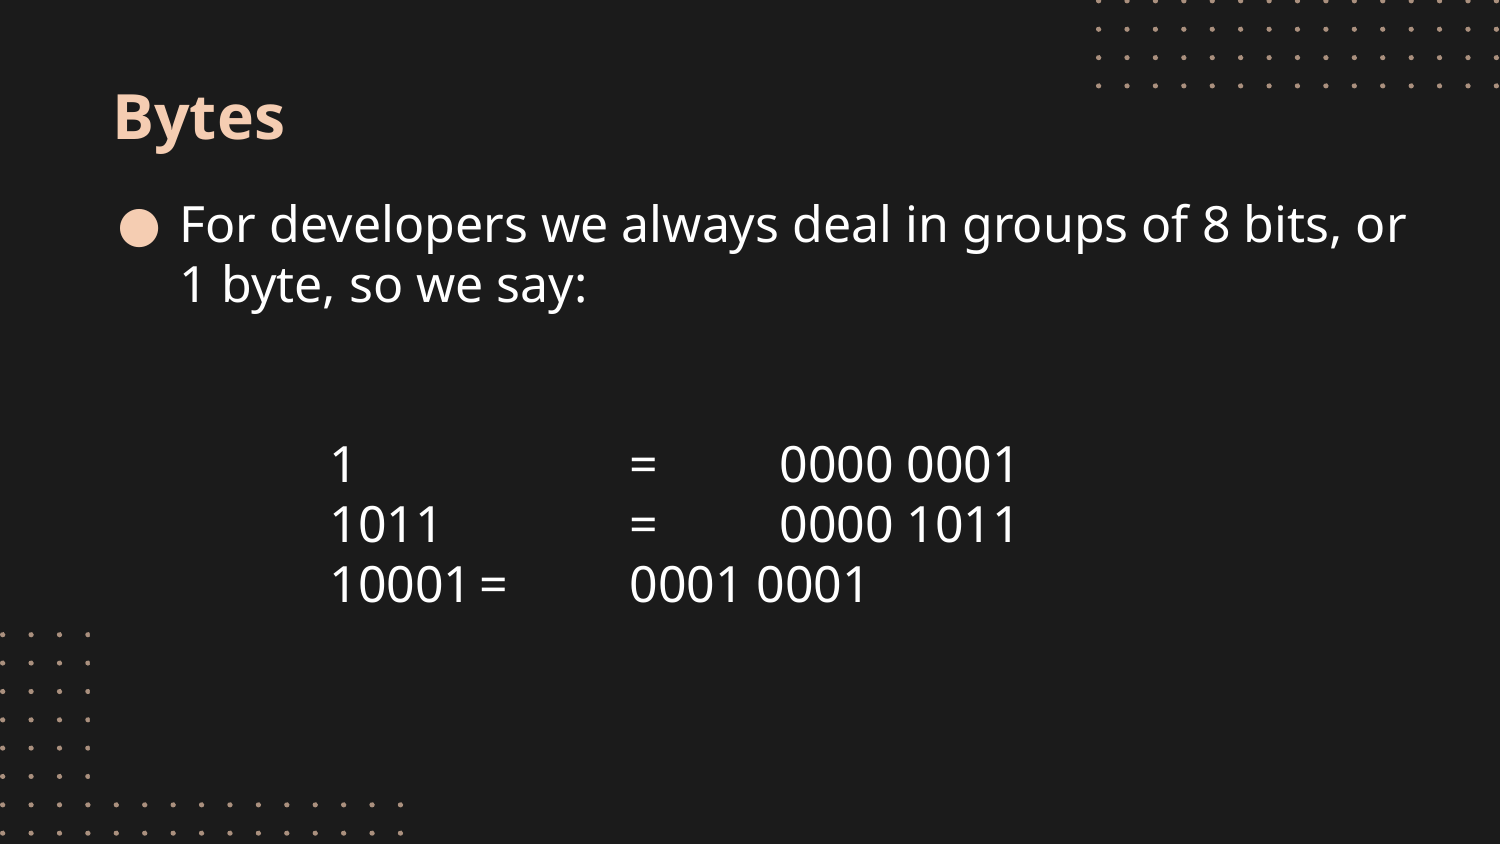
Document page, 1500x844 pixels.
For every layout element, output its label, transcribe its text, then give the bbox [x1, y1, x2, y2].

title Bytes [97, 61, 885, 156]
subtitle For developers we always deal in groups of 8 bits, or 1 byte, so we say: 1 = 0000 0001 1011 = 0000 1011 10001 = 0001 0001 [89, 177, 1429, 781]
